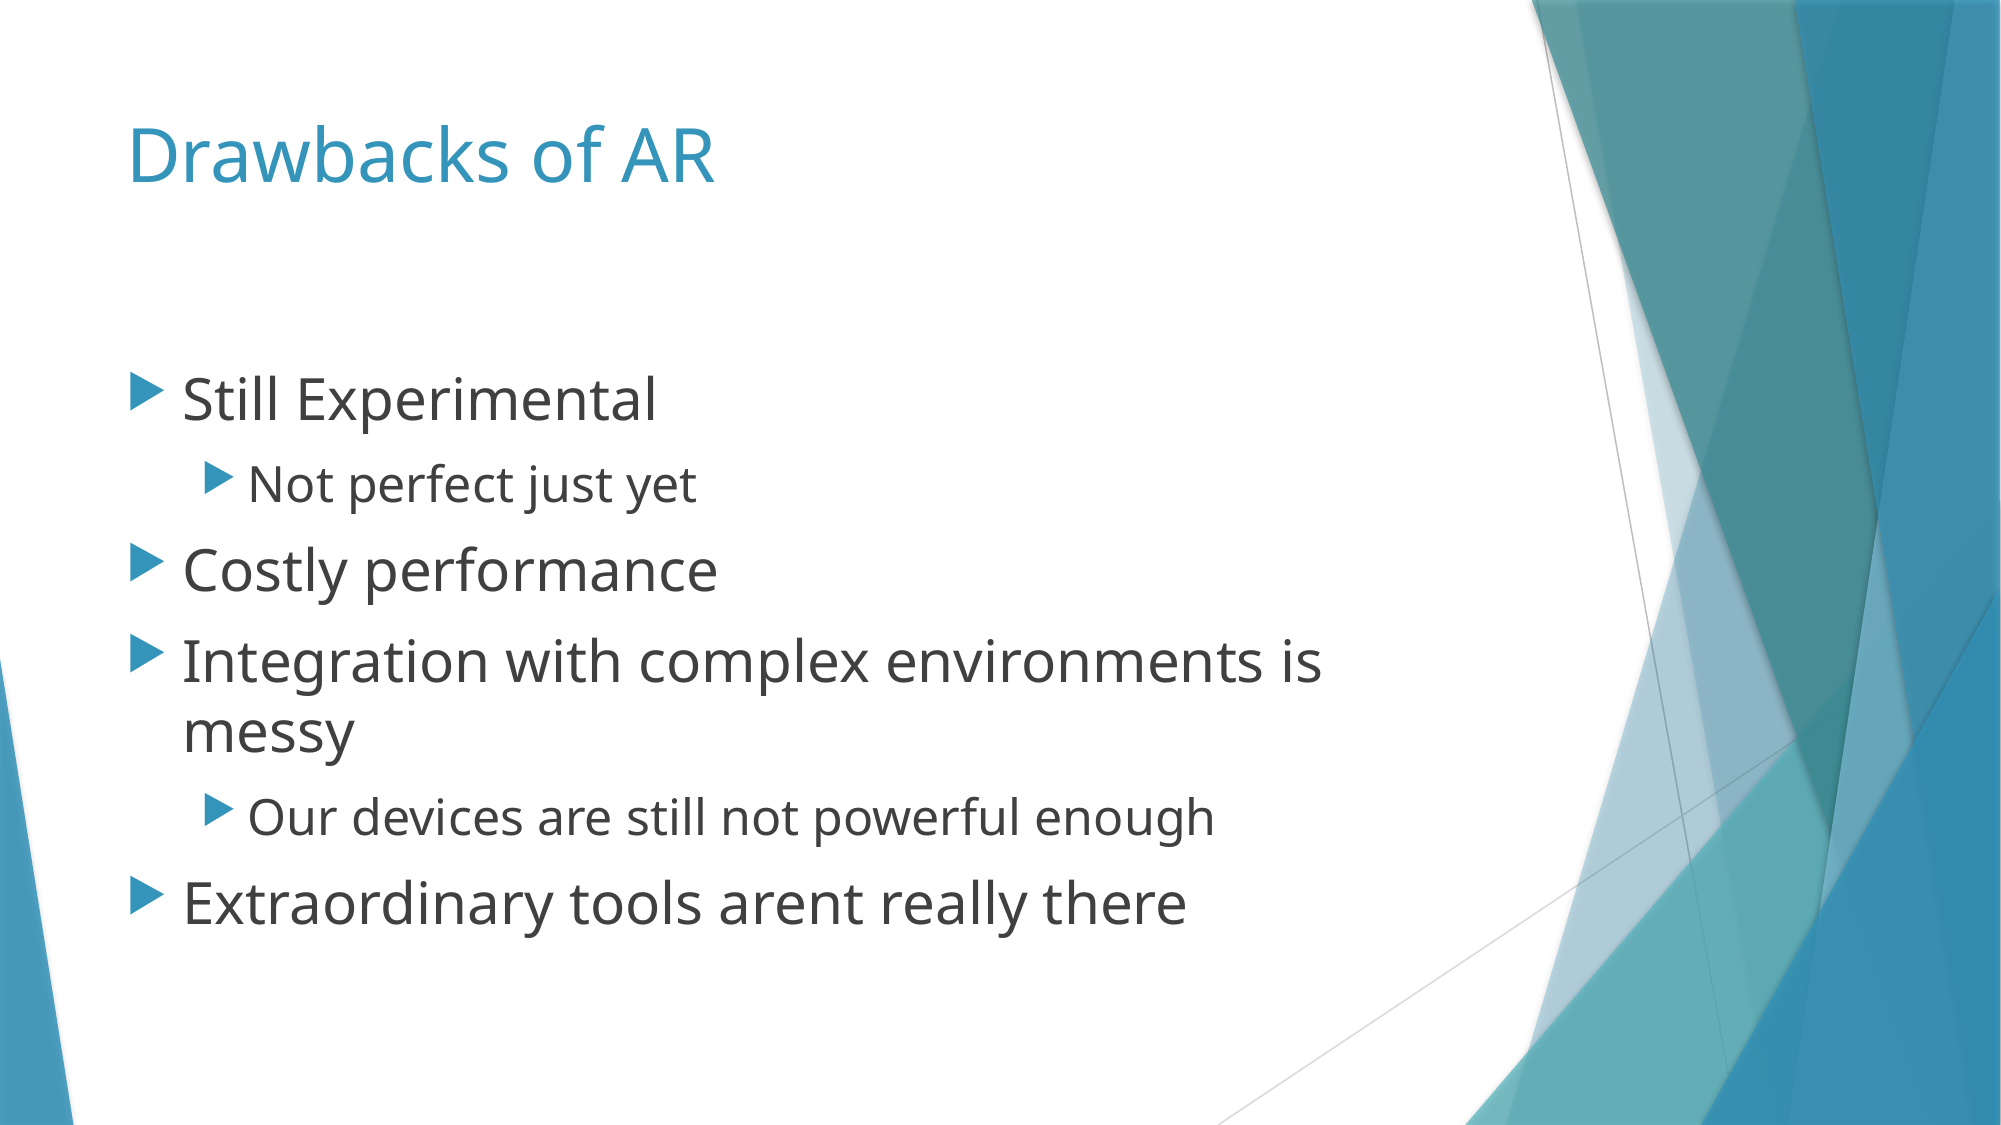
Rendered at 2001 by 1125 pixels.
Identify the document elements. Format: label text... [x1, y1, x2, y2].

title Drawbacks of AR [111, 99, 1522, 317]
list Still Experimental Not perfect just yet Costly performance Integration with complex environments is messy Our devices are still not powerful enough Extraordinary tools arent really there [111, 354, 1522, 992]
